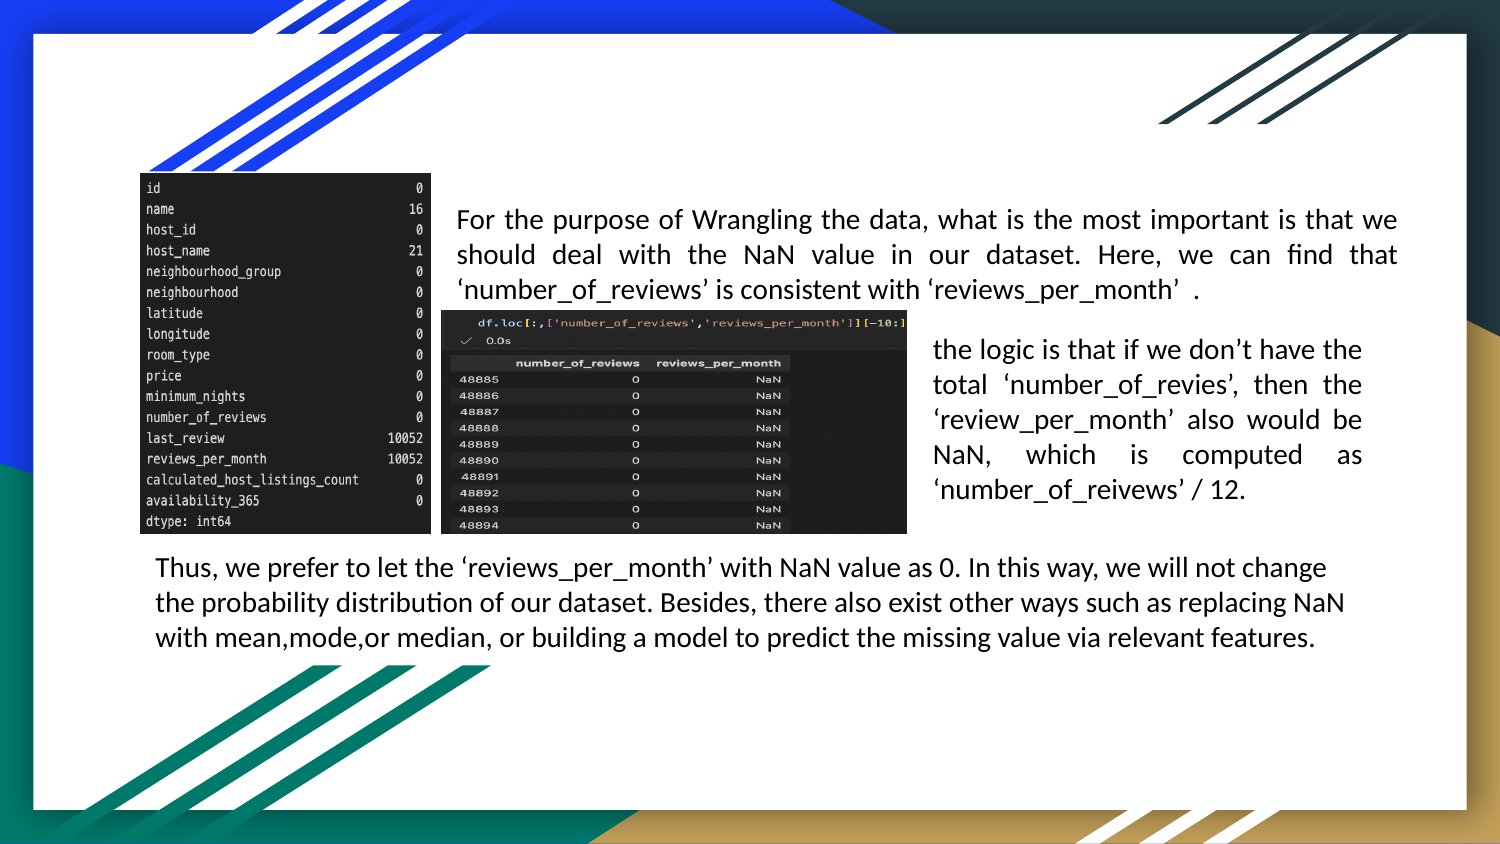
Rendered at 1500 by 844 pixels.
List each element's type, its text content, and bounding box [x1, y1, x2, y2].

text_box For the purpose of Wrangling the data, what is the most important is that we should deal with the NaN value in our dataset. Here, we can find that ‘number_of_reviews’ is consistent with ‘reviews_per_month’ . [441, 185, 1414, 320]
picture [139, 173, 431, 534]
text_box Thus, we prefer to let the ‘reviews_per_month’ with NaN value as 0. In this way, we will not change the probability distribution of our dataset. Besides, there also exist other ways such as replacing NaN with mean,mode,or median, or building a model to predict the missing value via relevant features. [140, 533, 1378, 669]
text_box the logic is that if we don’t have the total ‘number_of_revies’, then the ‘review_per_month’ also would be NaN, which is computed as ‘number_of_reivews’ / 12. [917, 315, 1378, 520]
picture [441, 309, 907, 534]
